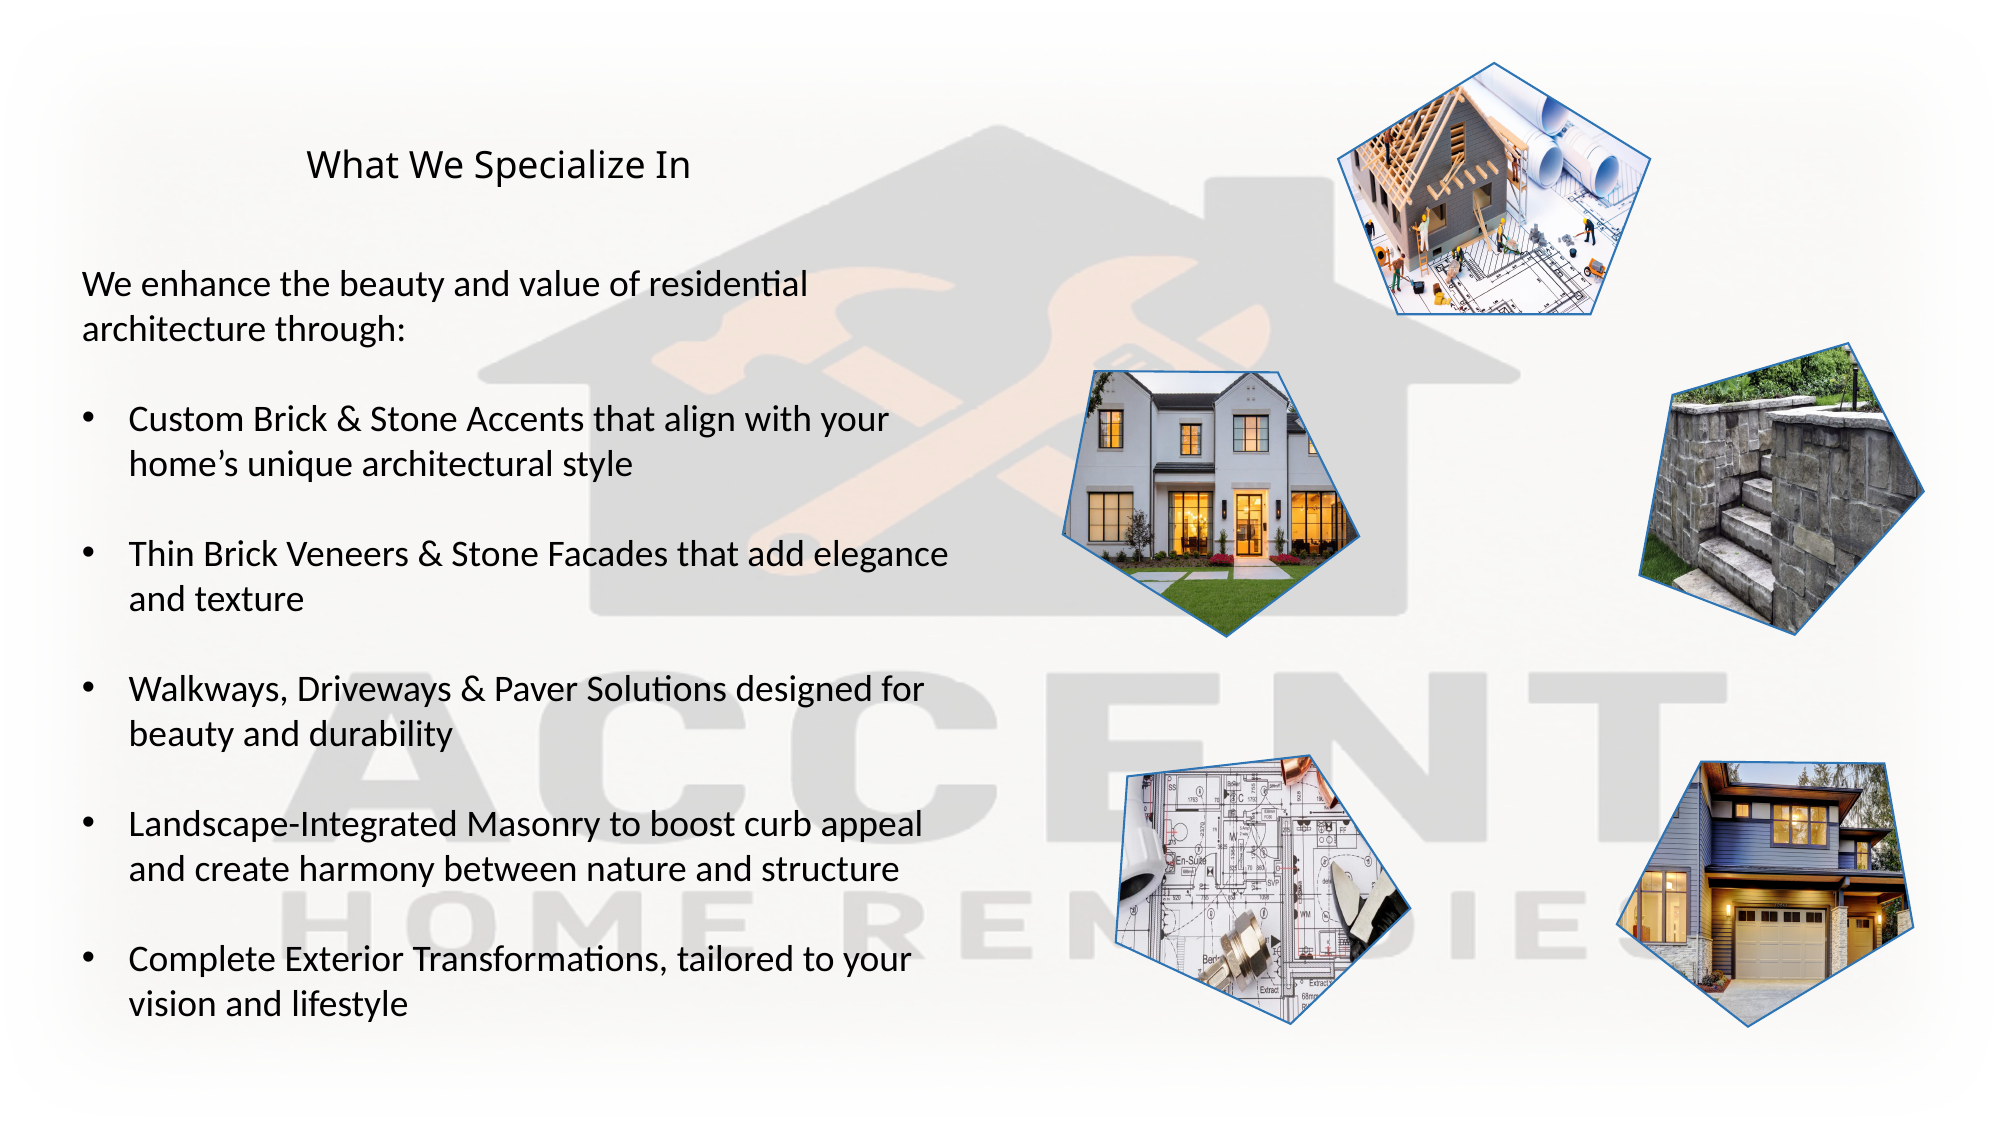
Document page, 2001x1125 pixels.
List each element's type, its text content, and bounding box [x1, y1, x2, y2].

text_box We enhance the beauty and value of residential architecture through: Custom Brick & Stone Accents that align with your home’s unique architectural style Thin Brick Veneers & Stone Facades that add elegance and texture Walkways, Driveways & Paver Solutions designed for beauty and durability Landscape-Integrated Masonry to boost curb appeal and create harmony between nature and structure Complete Exterior Transformations, tailored to your vision and lifestyle [67, 251, 1001, 1068]
text_box [1061, 370, 1361, 638]
text_box [138, 146, 1860, 984]
text_box [1638, 341, 1926, 637]
text_box [1615, 760, 1915, 1028]
text_box [1114, 754, 1412, 1026]
text_box [1336, 61, 1652, 316]
text_box What We Specialize In [42, 133, 956, 194]
